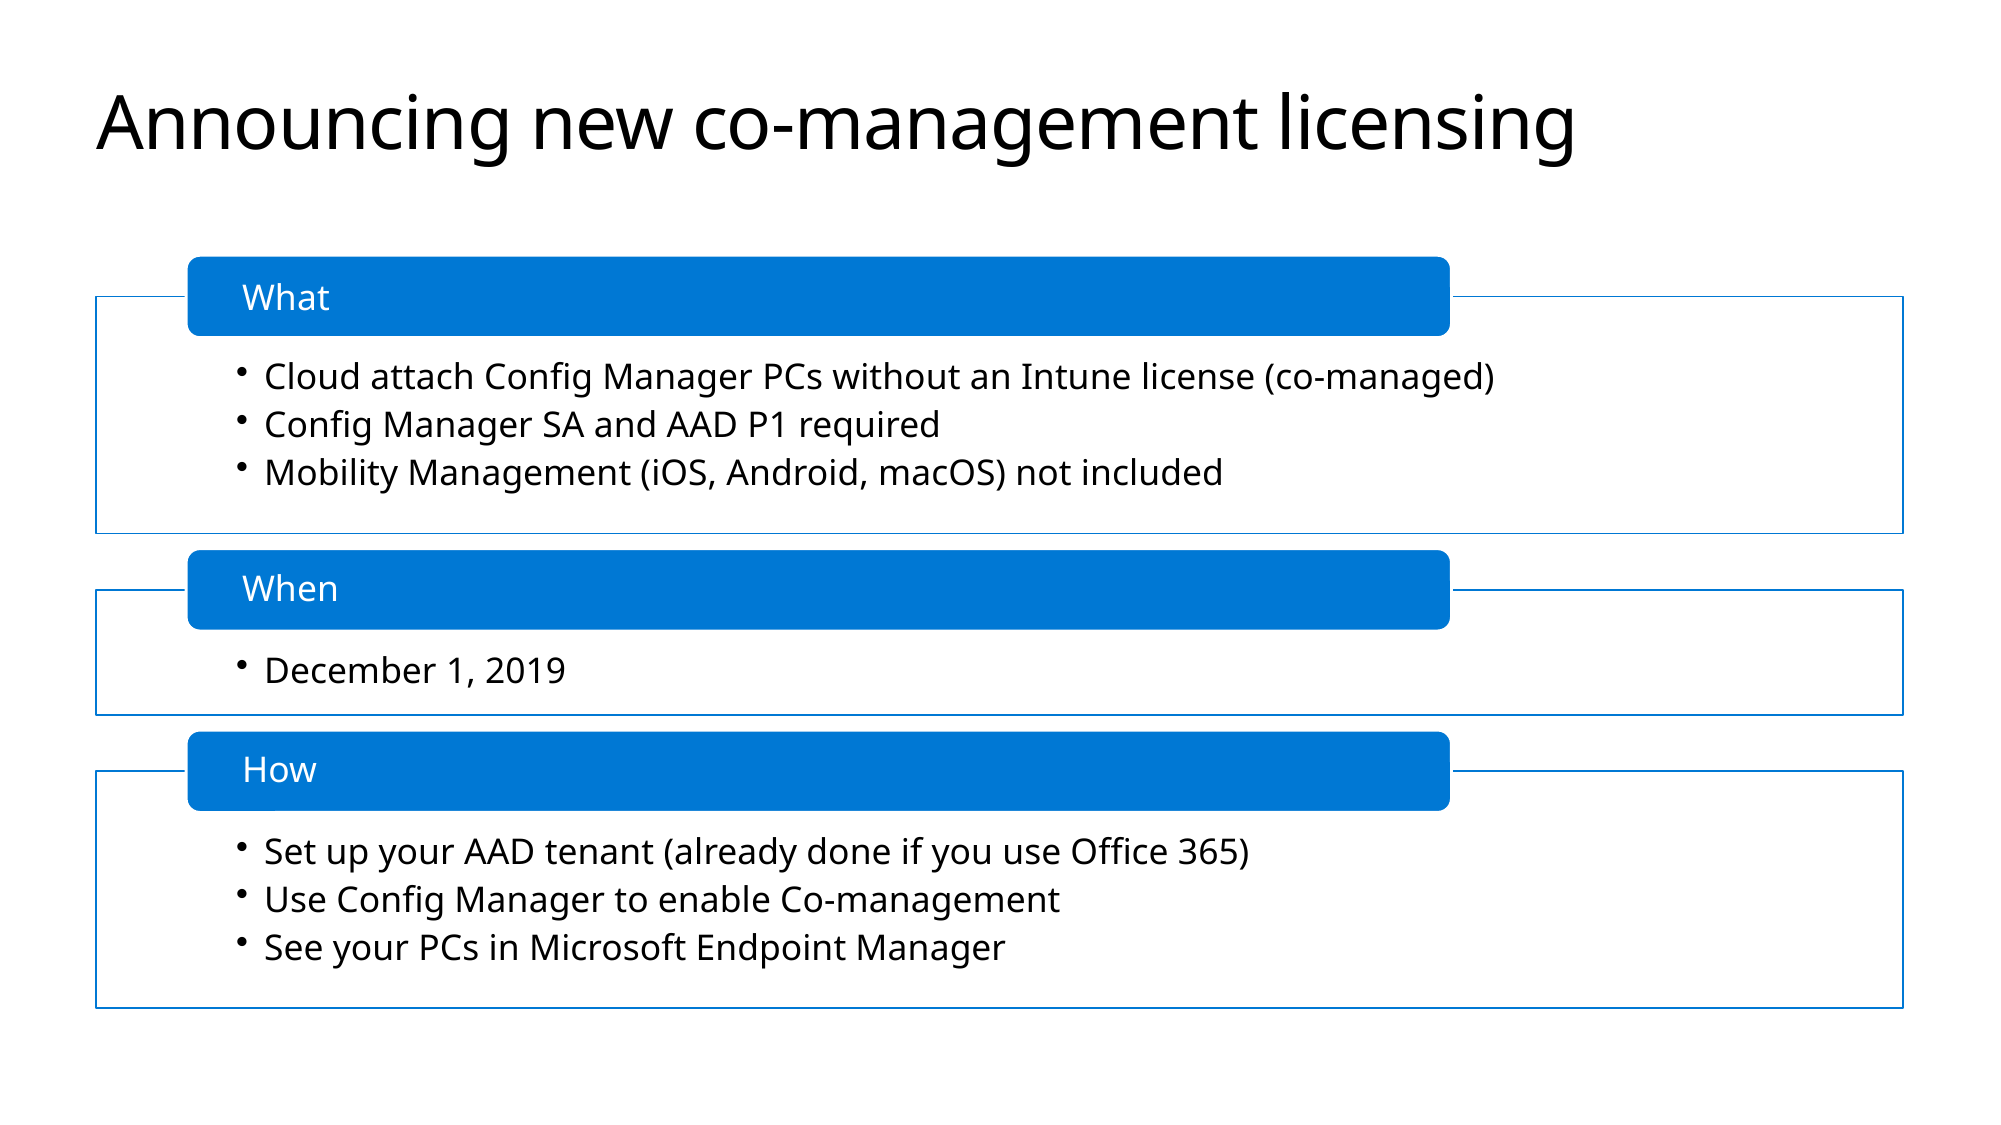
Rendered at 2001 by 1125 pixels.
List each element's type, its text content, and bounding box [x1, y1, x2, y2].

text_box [95, 235, 1904, 1029]
title Announcing new co-management licensing [96, 75, 1904, 166]
